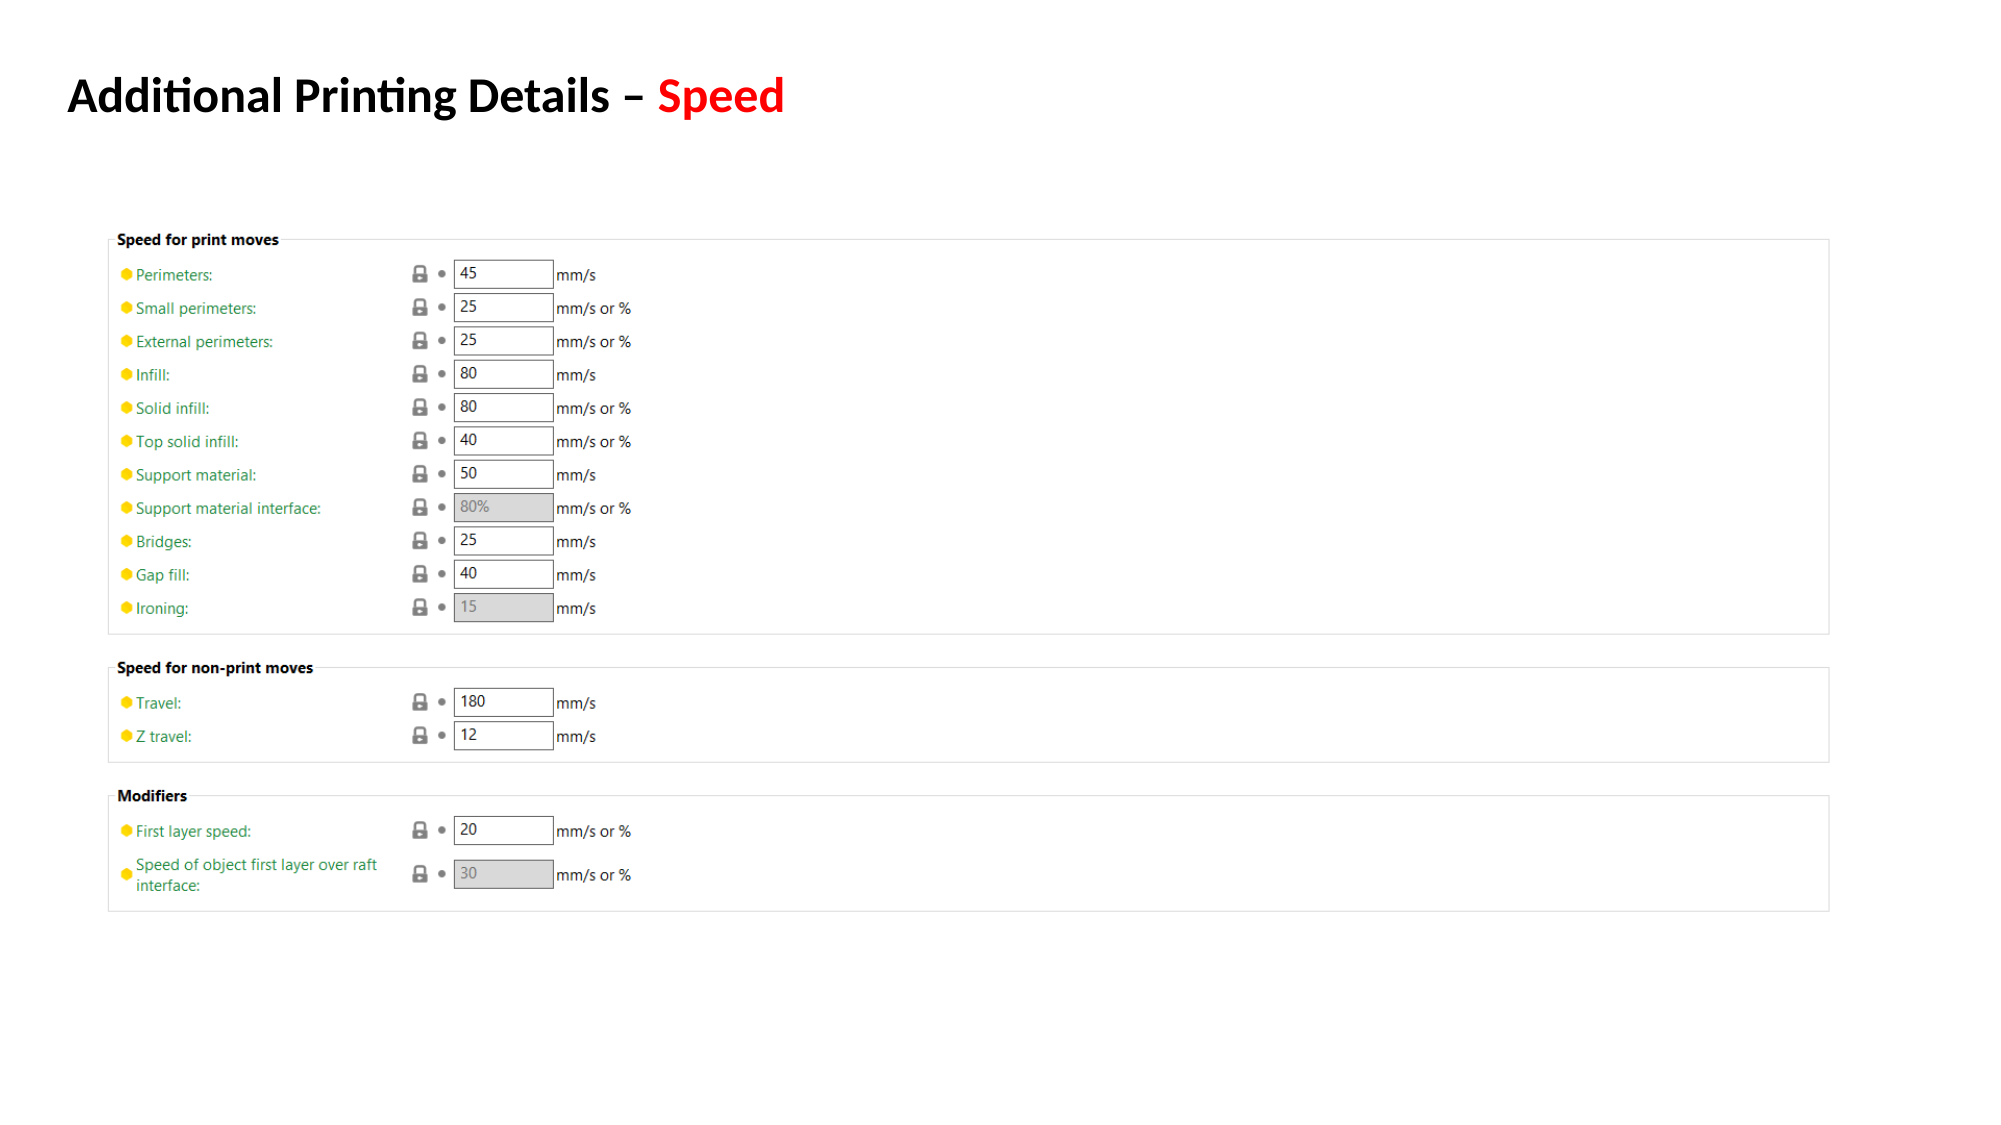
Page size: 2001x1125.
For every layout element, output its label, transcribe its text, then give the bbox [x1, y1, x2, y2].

text_box Additional Printing Details – Speed [52, 55, 1277, 131]
picture [99, 223, 1840, 930]
